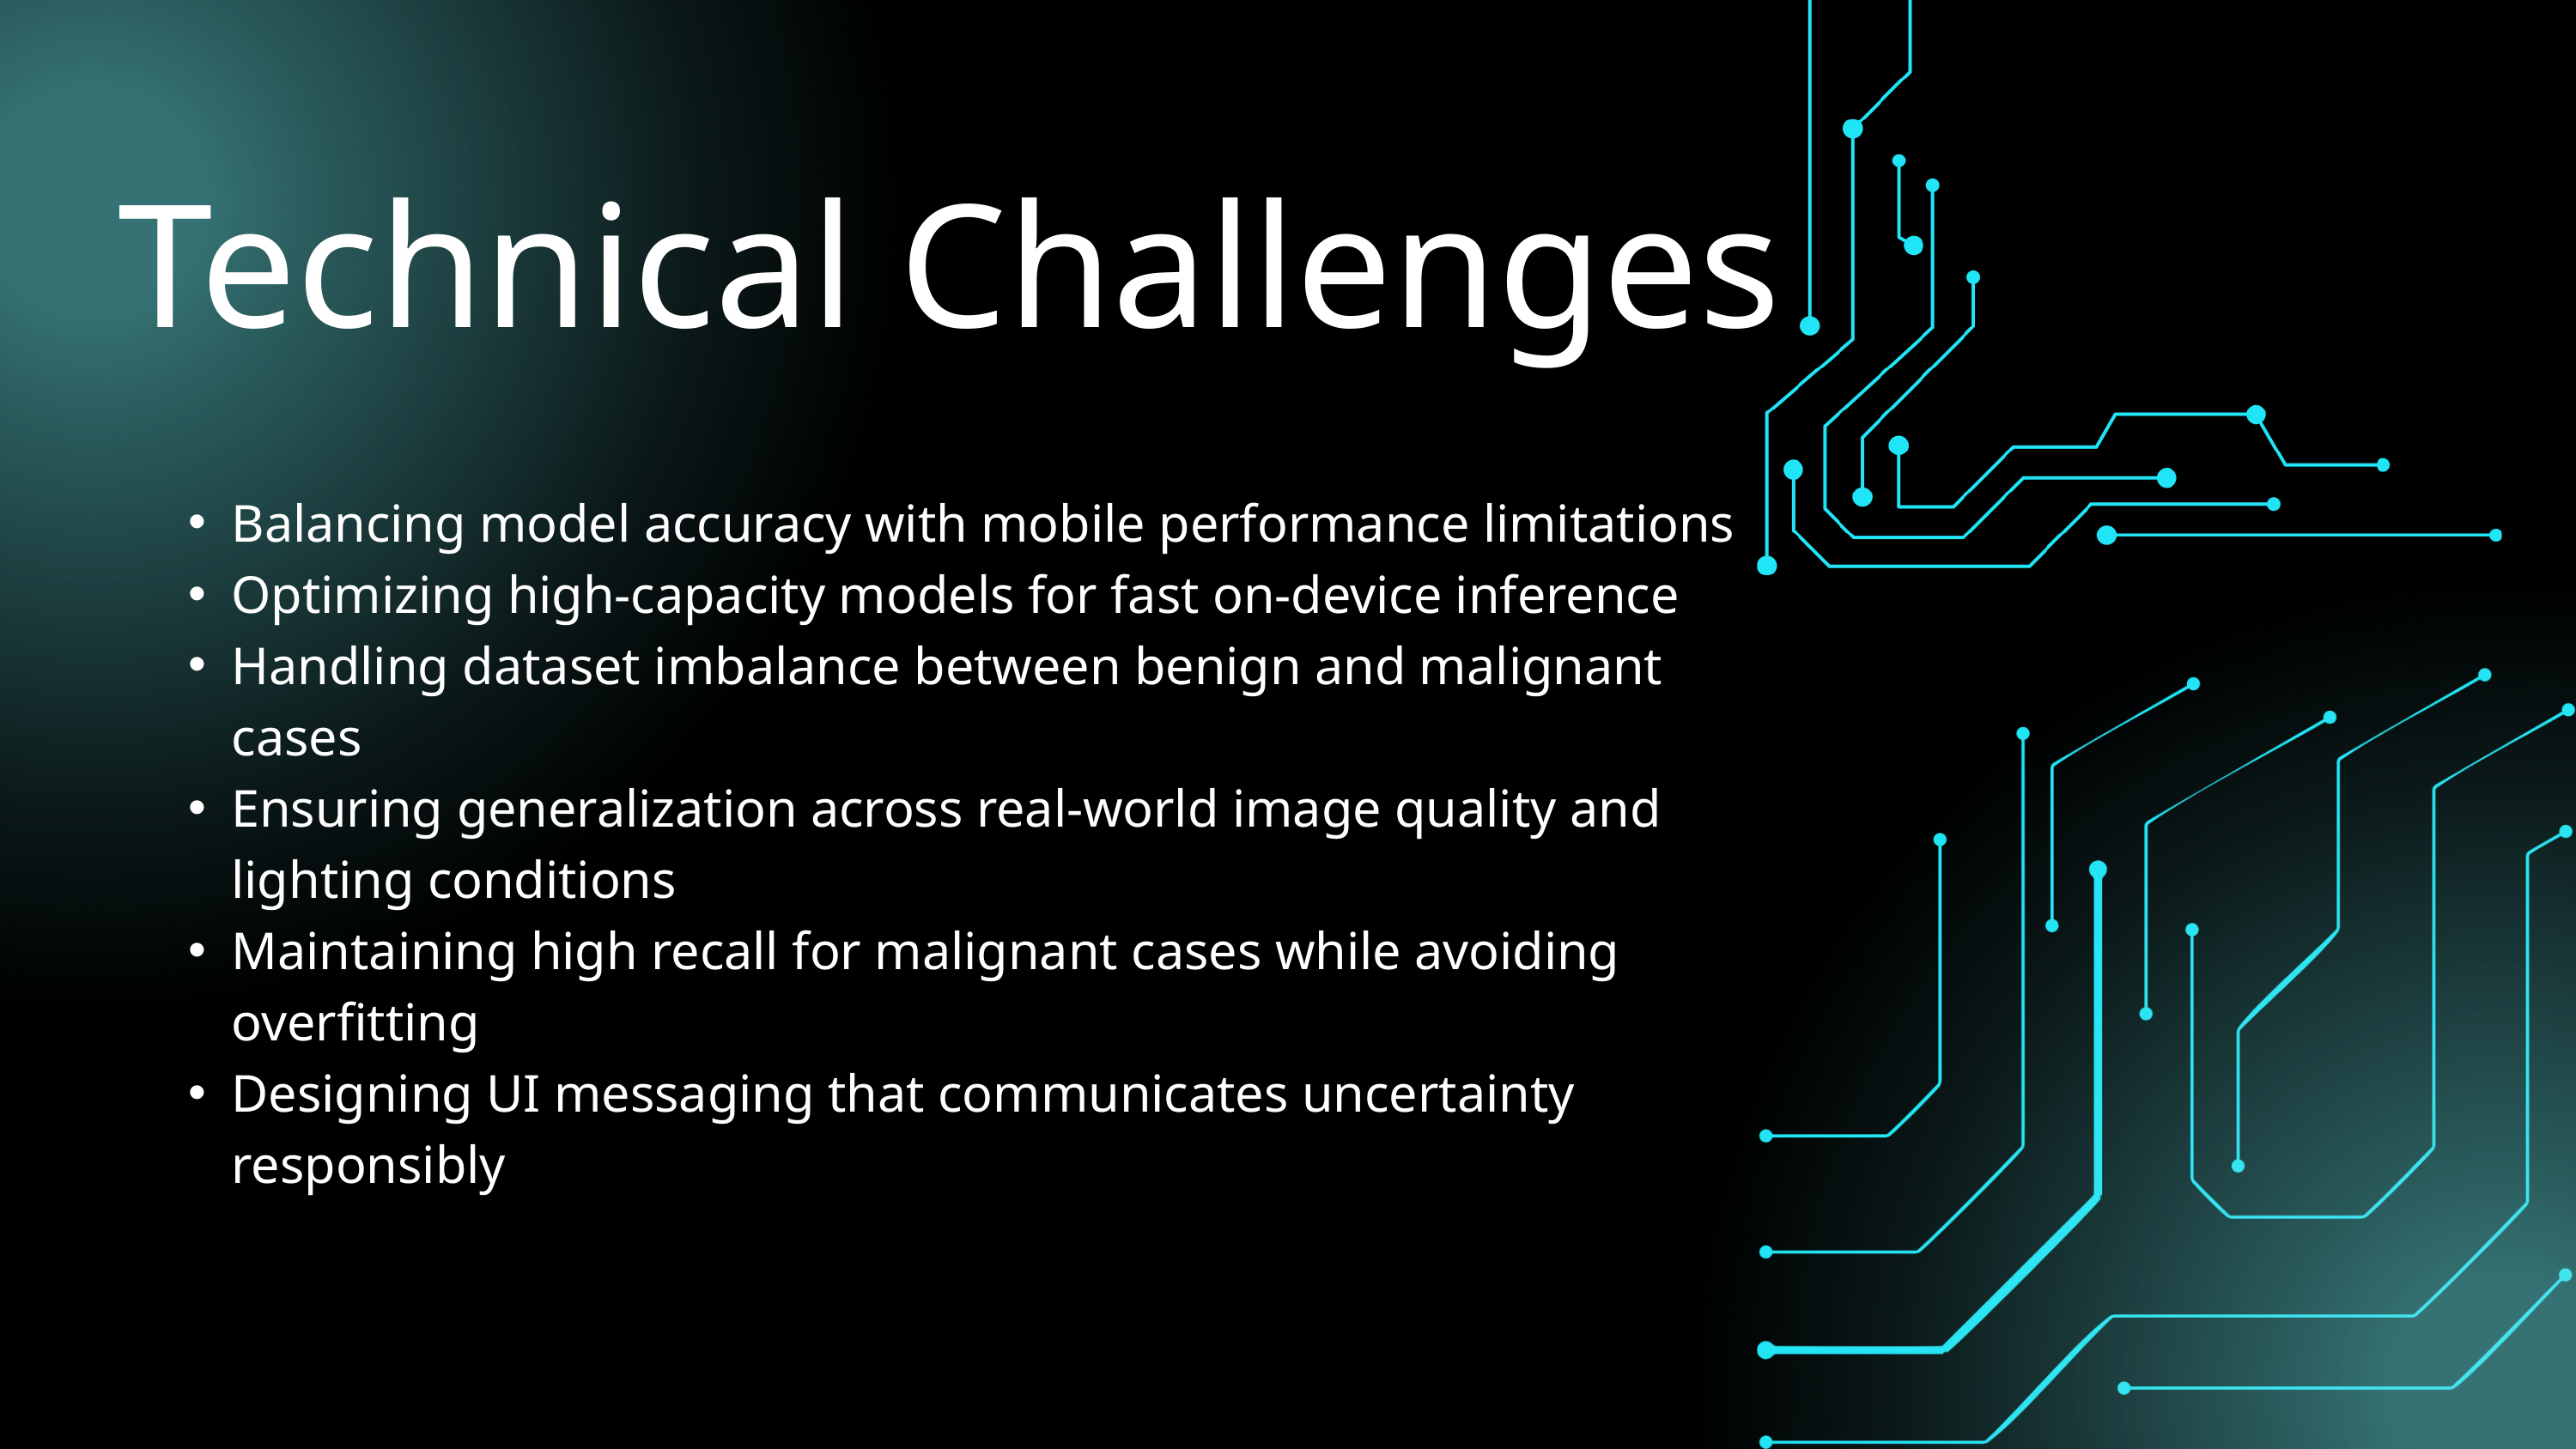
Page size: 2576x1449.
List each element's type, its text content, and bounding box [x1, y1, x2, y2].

text_box Balancing model accuracy with mobile performance limitations Optimizing high-capacity models for fast on-device inference Handling dataset imbalance between benign and malignant cases Ensuring generalization across real-world image quality and lighting conditions Maintaining high recall for malignant cases while avoiding overfitting Designing UI messaging that communicates uncertainty responsibly [144, 480, 1747, 1265]
text_box [1757, 0, 2502, 574]
text_box [0, 0, 908, 1017]
text_box Technical Challenges [118, 199, 2051, 524]
text_box [1687, 574, 2576, 1449]
